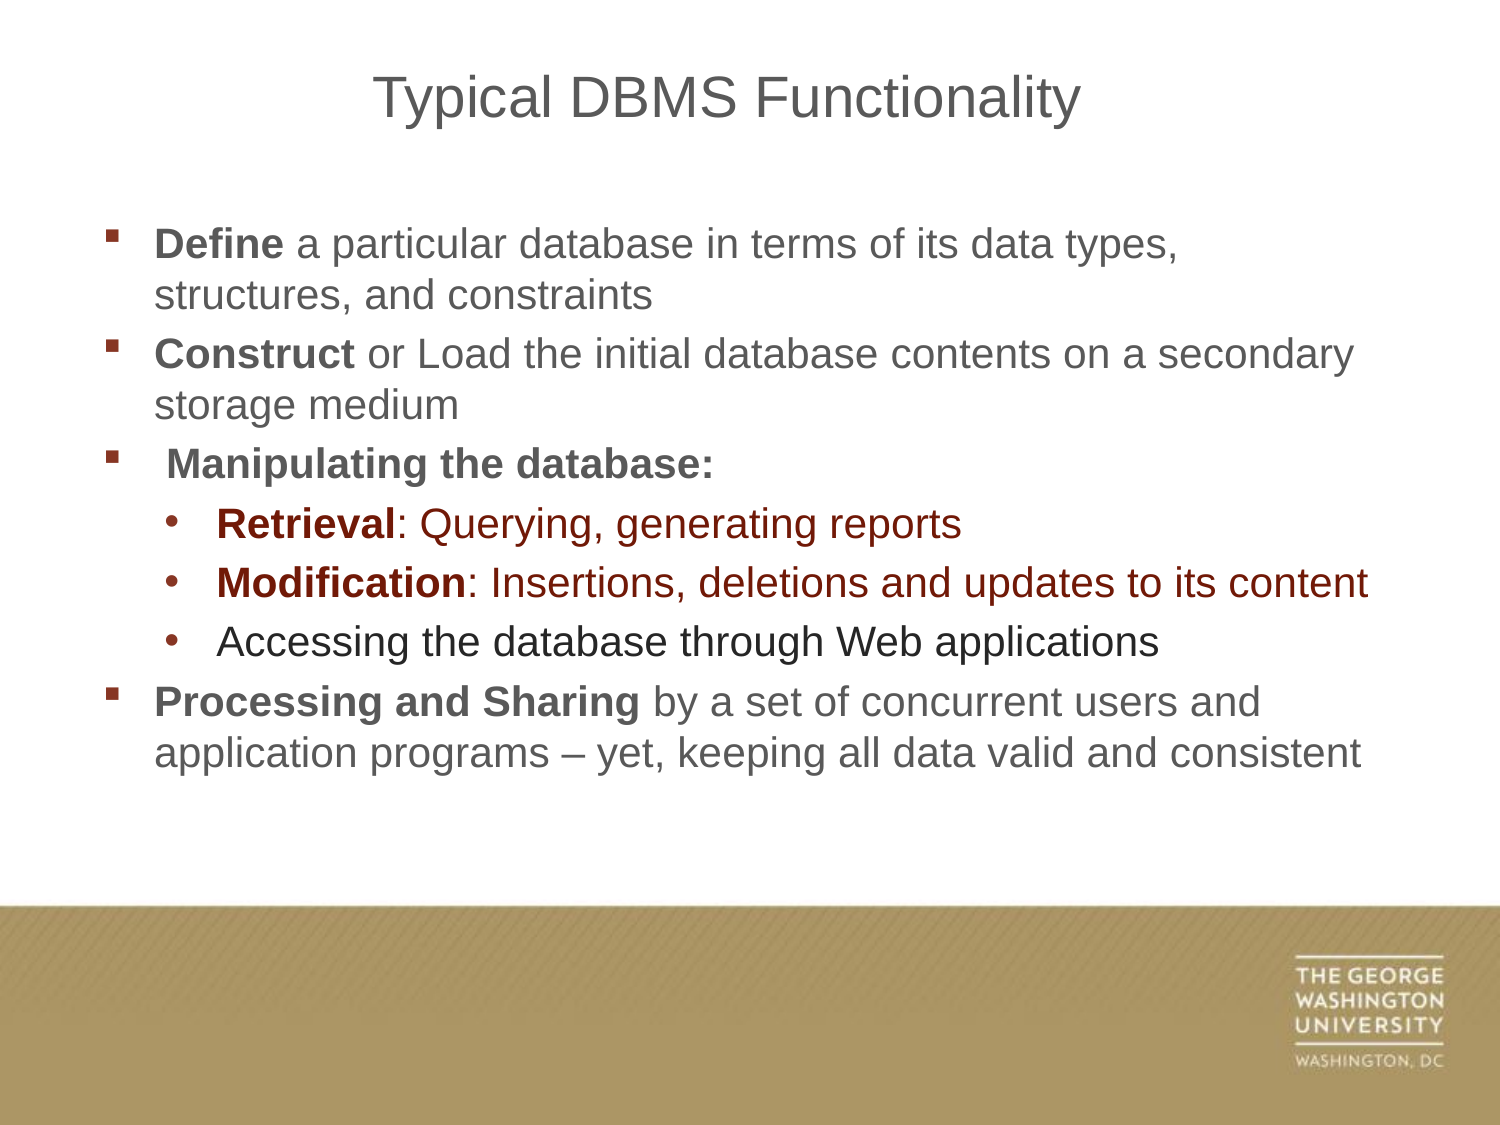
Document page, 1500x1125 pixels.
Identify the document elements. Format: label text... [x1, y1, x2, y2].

title Typical DBMS Functionality [172, 51, 1283, 209]
list Define a particular database in terms of its data types, structures, and constraints Construct or Load the initial database contents on a secondary storage medium Manipulating the database: Retrieval: Querying, generating reports Modification: Insertions, deletions and updates to its content Accessing the database through Web applications Processing and Sharing by a set of concurrent users and application programs – yet, keeping all data valid and consistent [87, 208, 1390, 894]
picture [0, 0, 1500, 1125]
